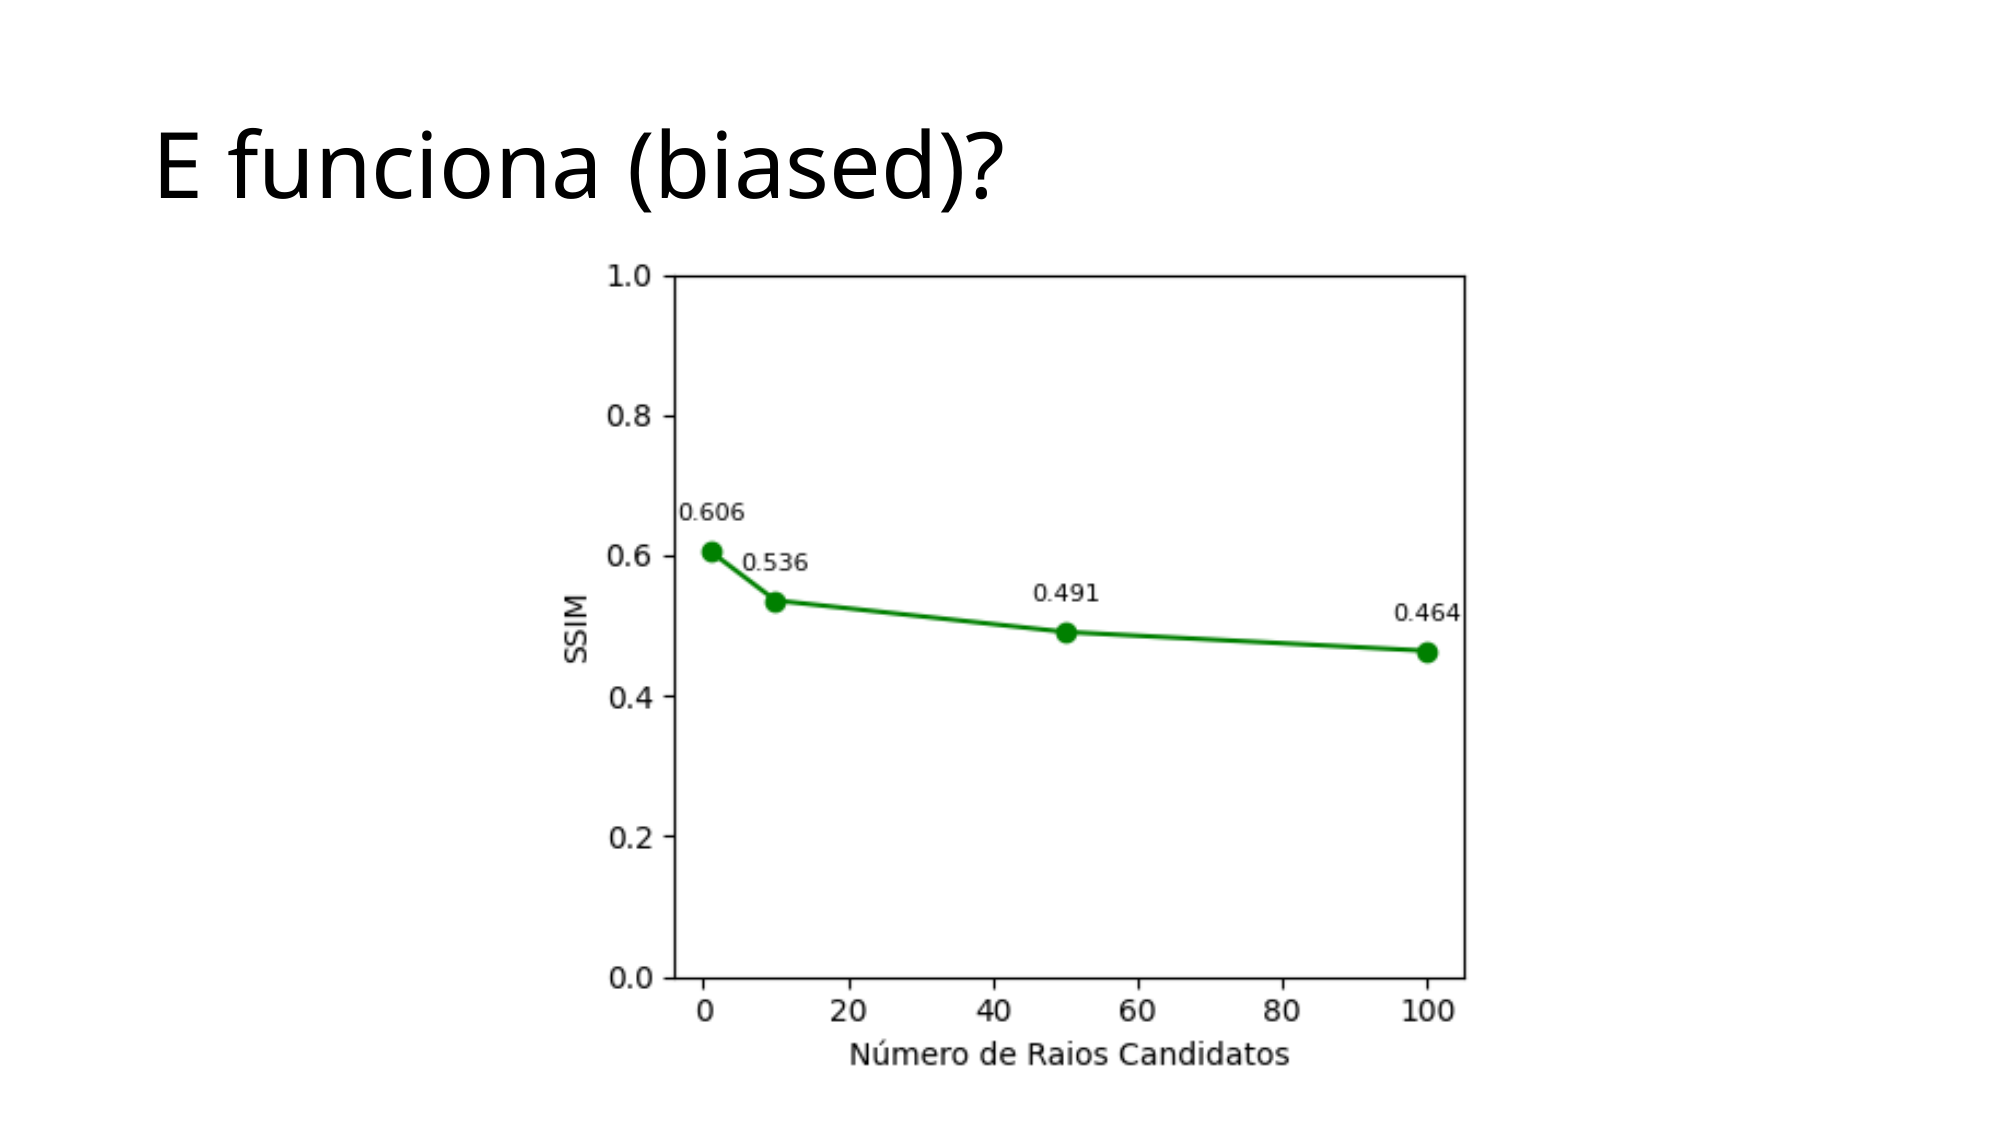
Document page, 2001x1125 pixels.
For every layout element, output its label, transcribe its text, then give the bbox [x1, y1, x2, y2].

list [540, 240, 1485, 1095]
title E funciona (biased)? [137, 59, 1863, 278]
